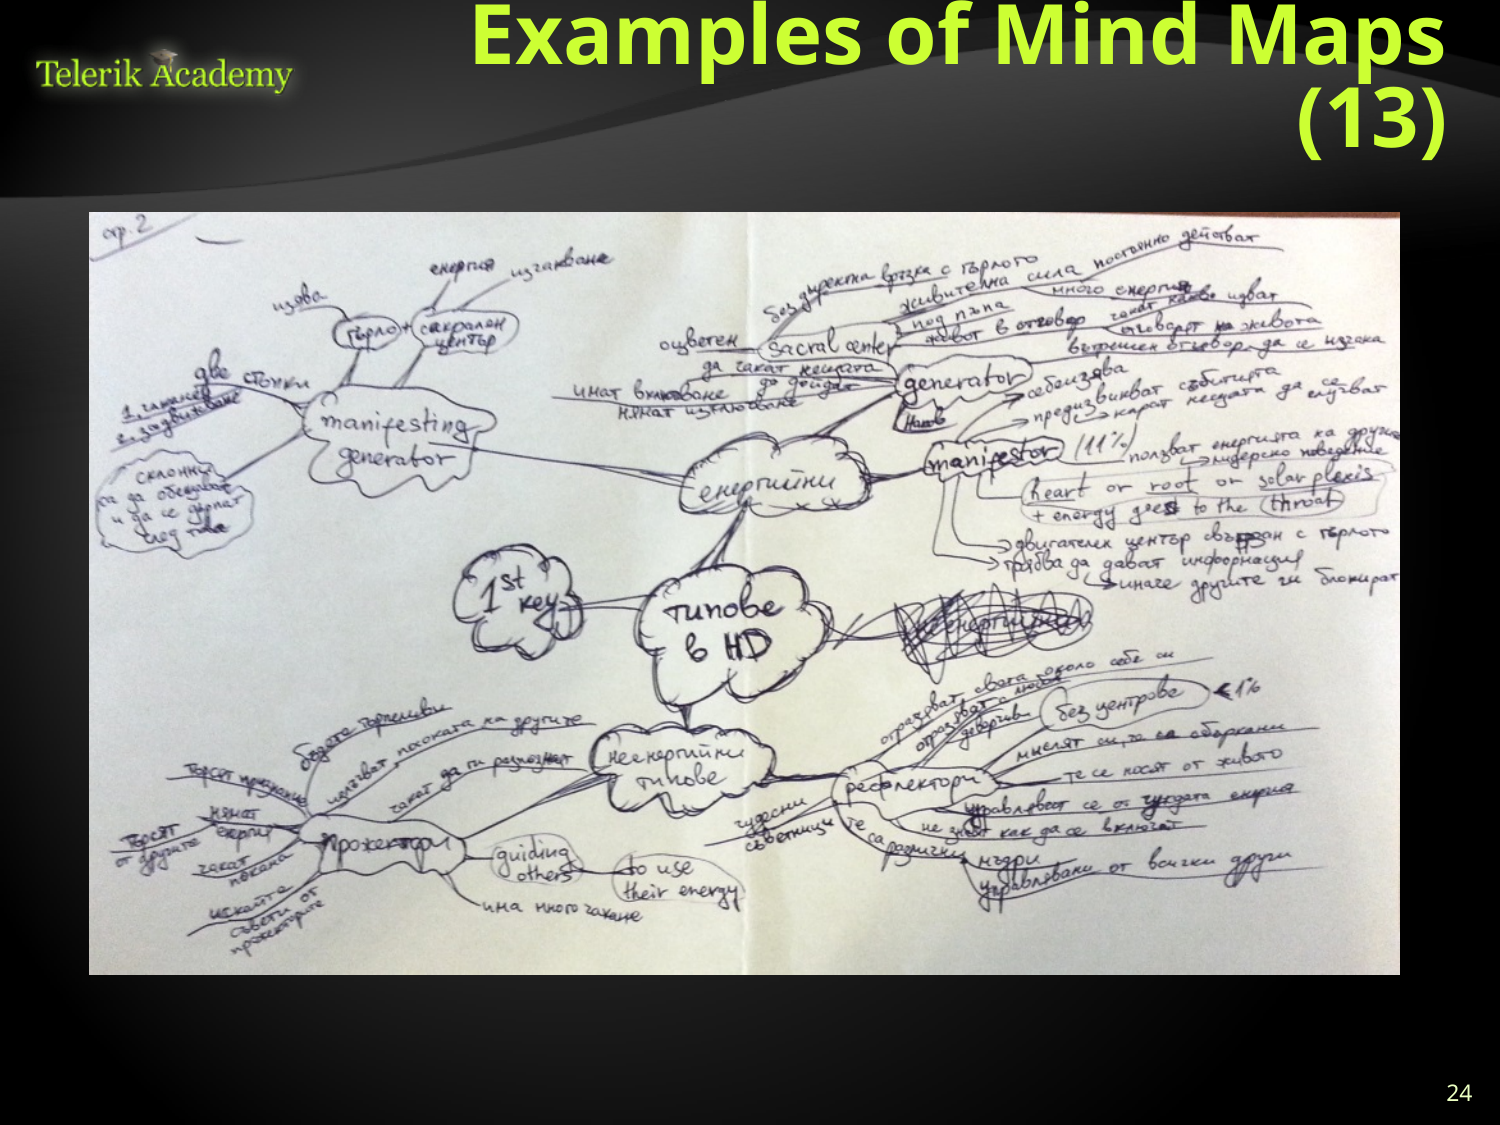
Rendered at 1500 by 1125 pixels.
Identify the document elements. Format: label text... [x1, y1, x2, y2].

slide_number 24 [1412, 1074, 1488, 1113]
title Examples of Mind Maps (13) [300, 12, 1463, 150]
picture [0, 0, 1500, 1125]
